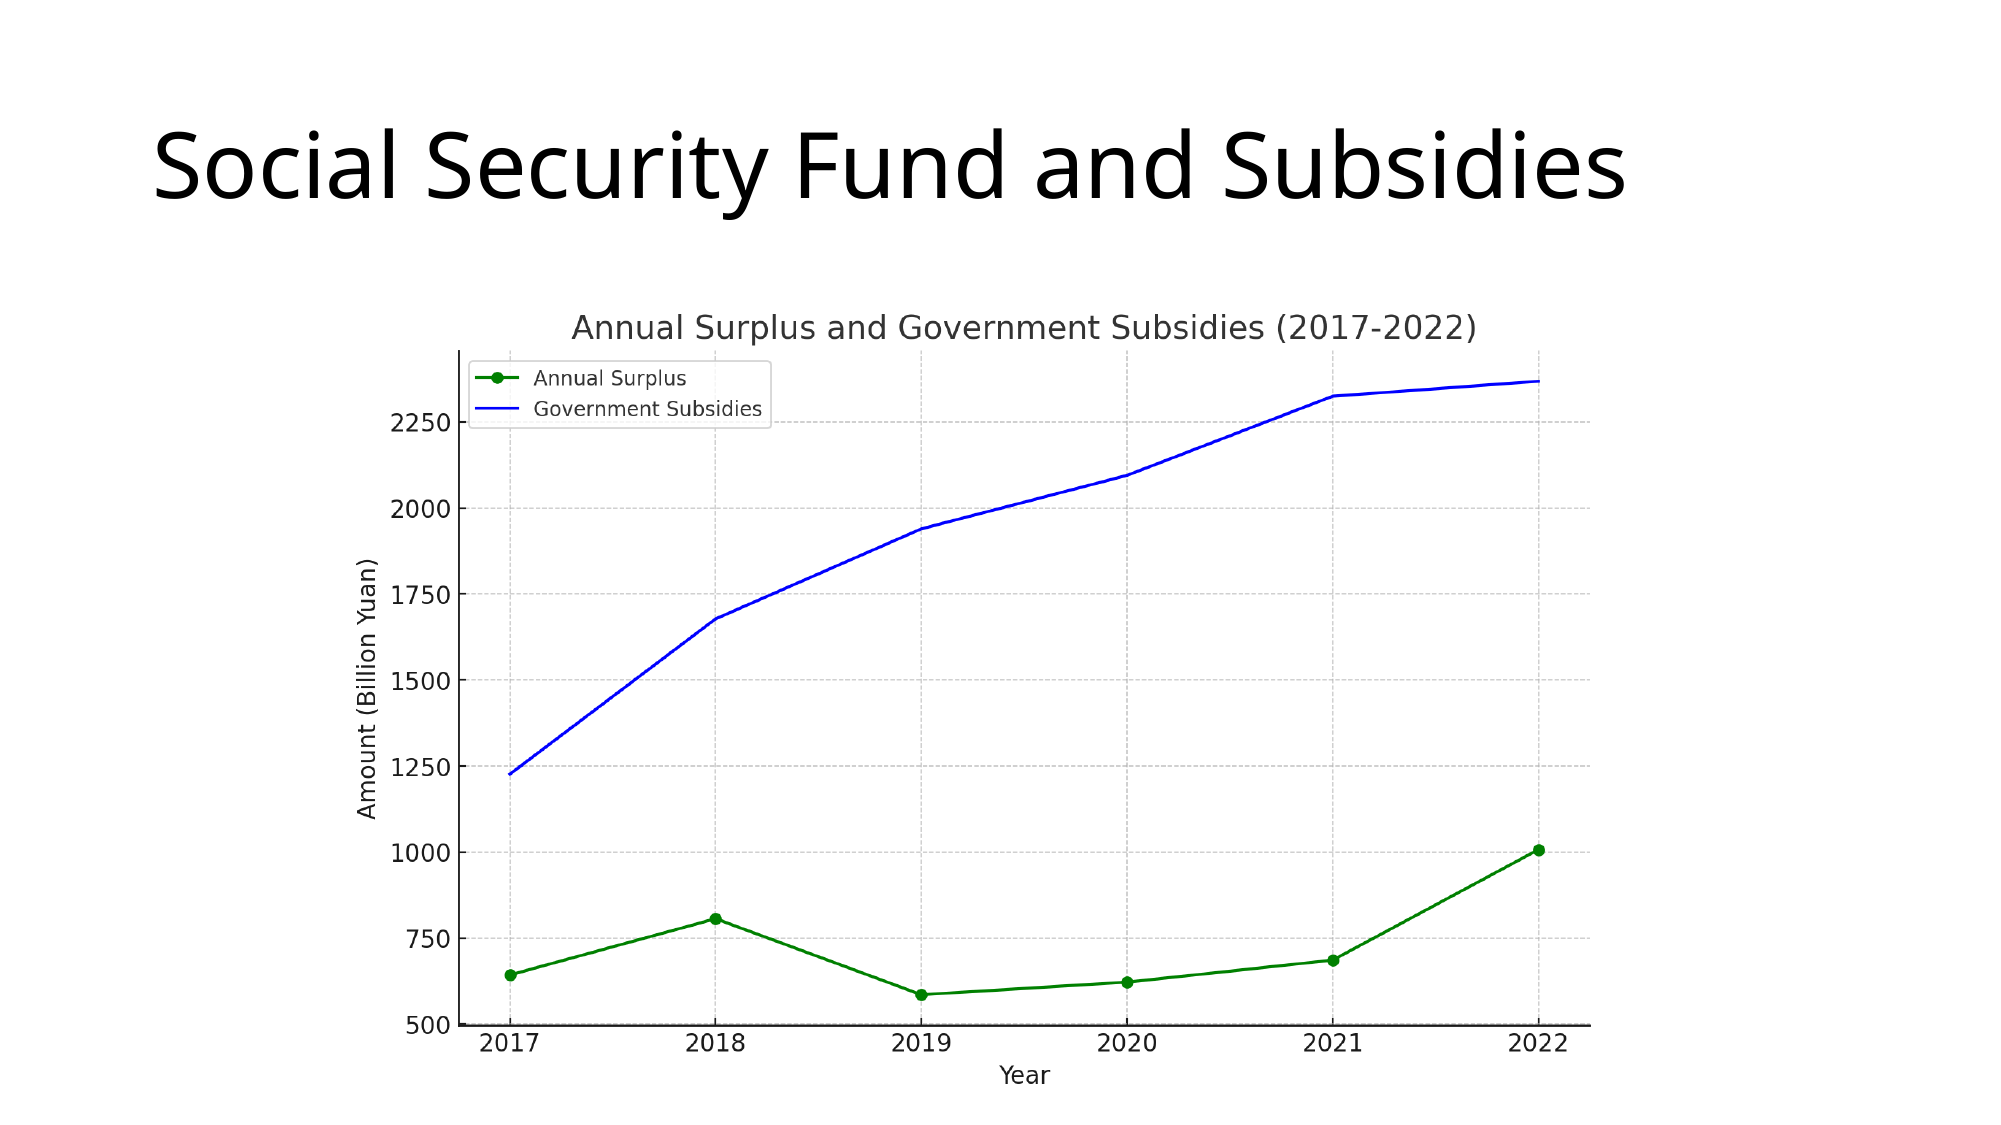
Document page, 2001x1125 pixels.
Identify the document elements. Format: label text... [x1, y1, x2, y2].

picture [342, 299, 1604, 1103]
title Social Security Fund and Subsidies [137, 59, 1863, 278]
